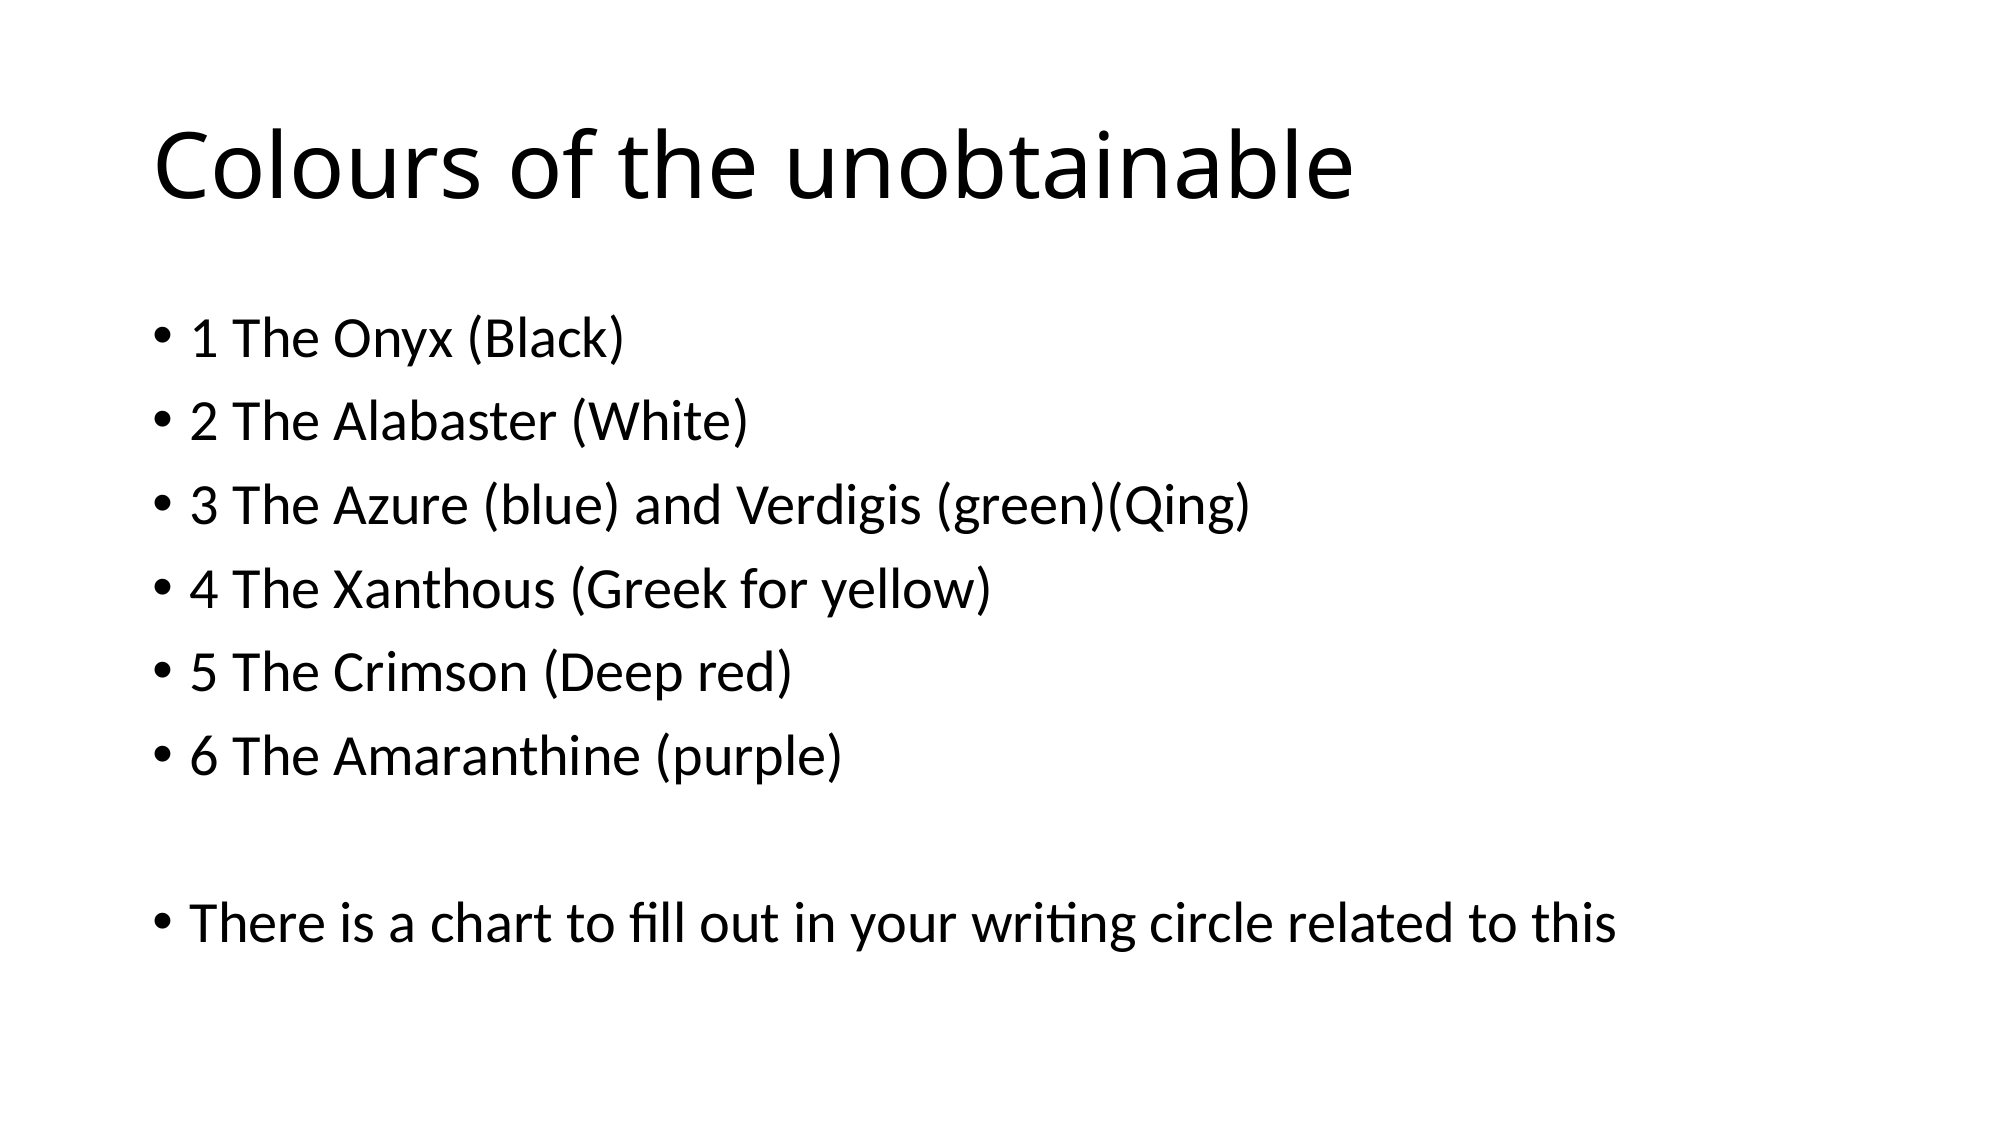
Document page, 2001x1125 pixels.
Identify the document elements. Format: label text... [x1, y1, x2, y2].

title Colours of the unobtainable [137, 59, 1863, 278]
list 1 The Onyx (Black) 2 The Alabaster (White) 3 The Azure (blue) and Verdigis (green)(Qing) 4 The Xanthous (Greek for yellow) 5 The Crimson (Deep red) 6 The Amaranthine (purple) There is a chart to fill out in your writing circle related to this [137, 299, 1863, 1014]
